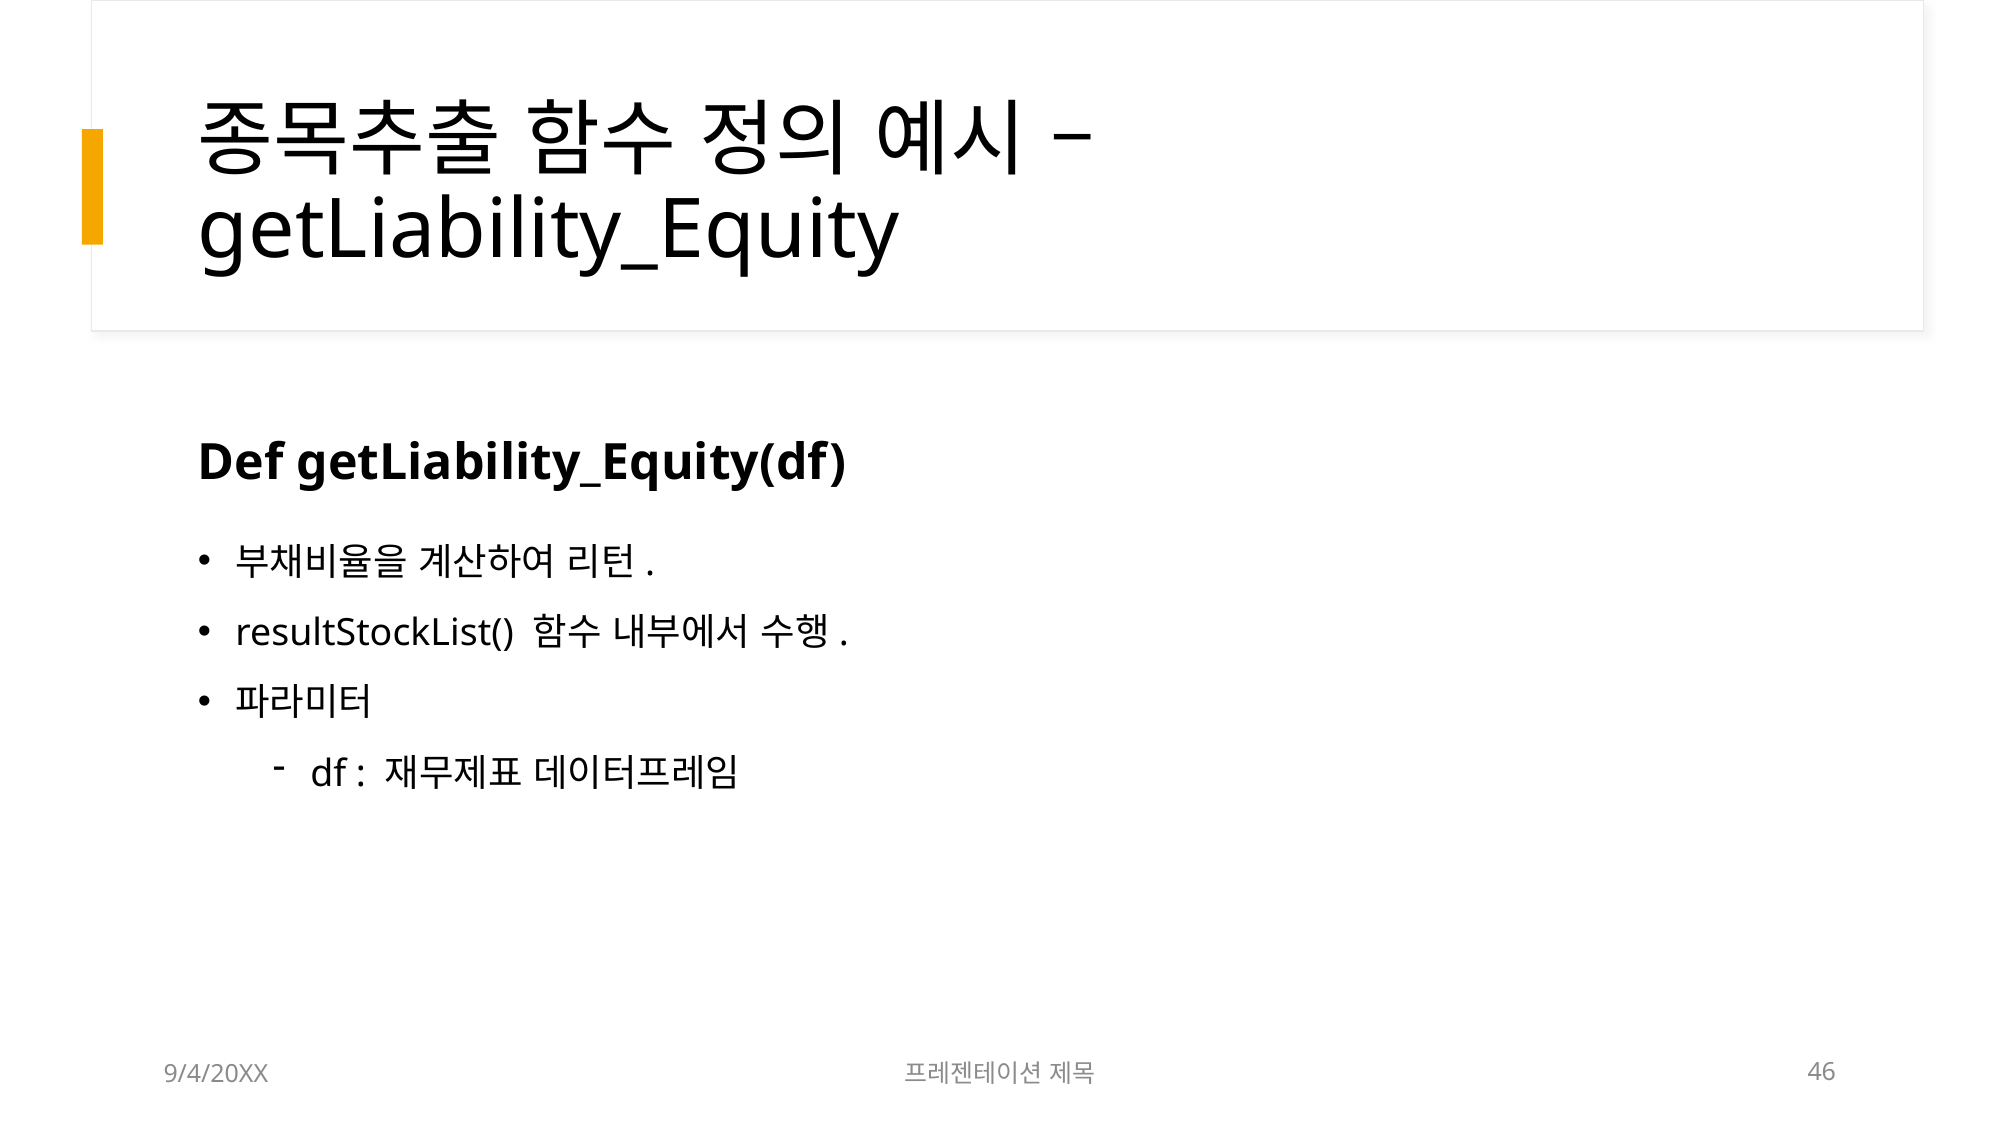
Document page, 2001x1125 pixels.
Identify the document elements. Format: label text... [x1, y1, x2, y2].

list 부채비율을 계산하여 리턴. resultStockList() 함수 내부에서 수행. 파라미터 df : 재무제표 데이터프레임 [183, 525, 1851, 1035]
footer 프레젠테이션 제목 [662, 1042, 1338, 1103]
title 종목추출 함수 정의 예시 – getLiability_Equity [183, 90, 1851, 284]
list Def getLiability_Equity(df) [183, 389, 1851, 525]
slide_number 46 [1401, 1042, 1851, 1103]
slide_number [148, 1042, 599, 1103]
